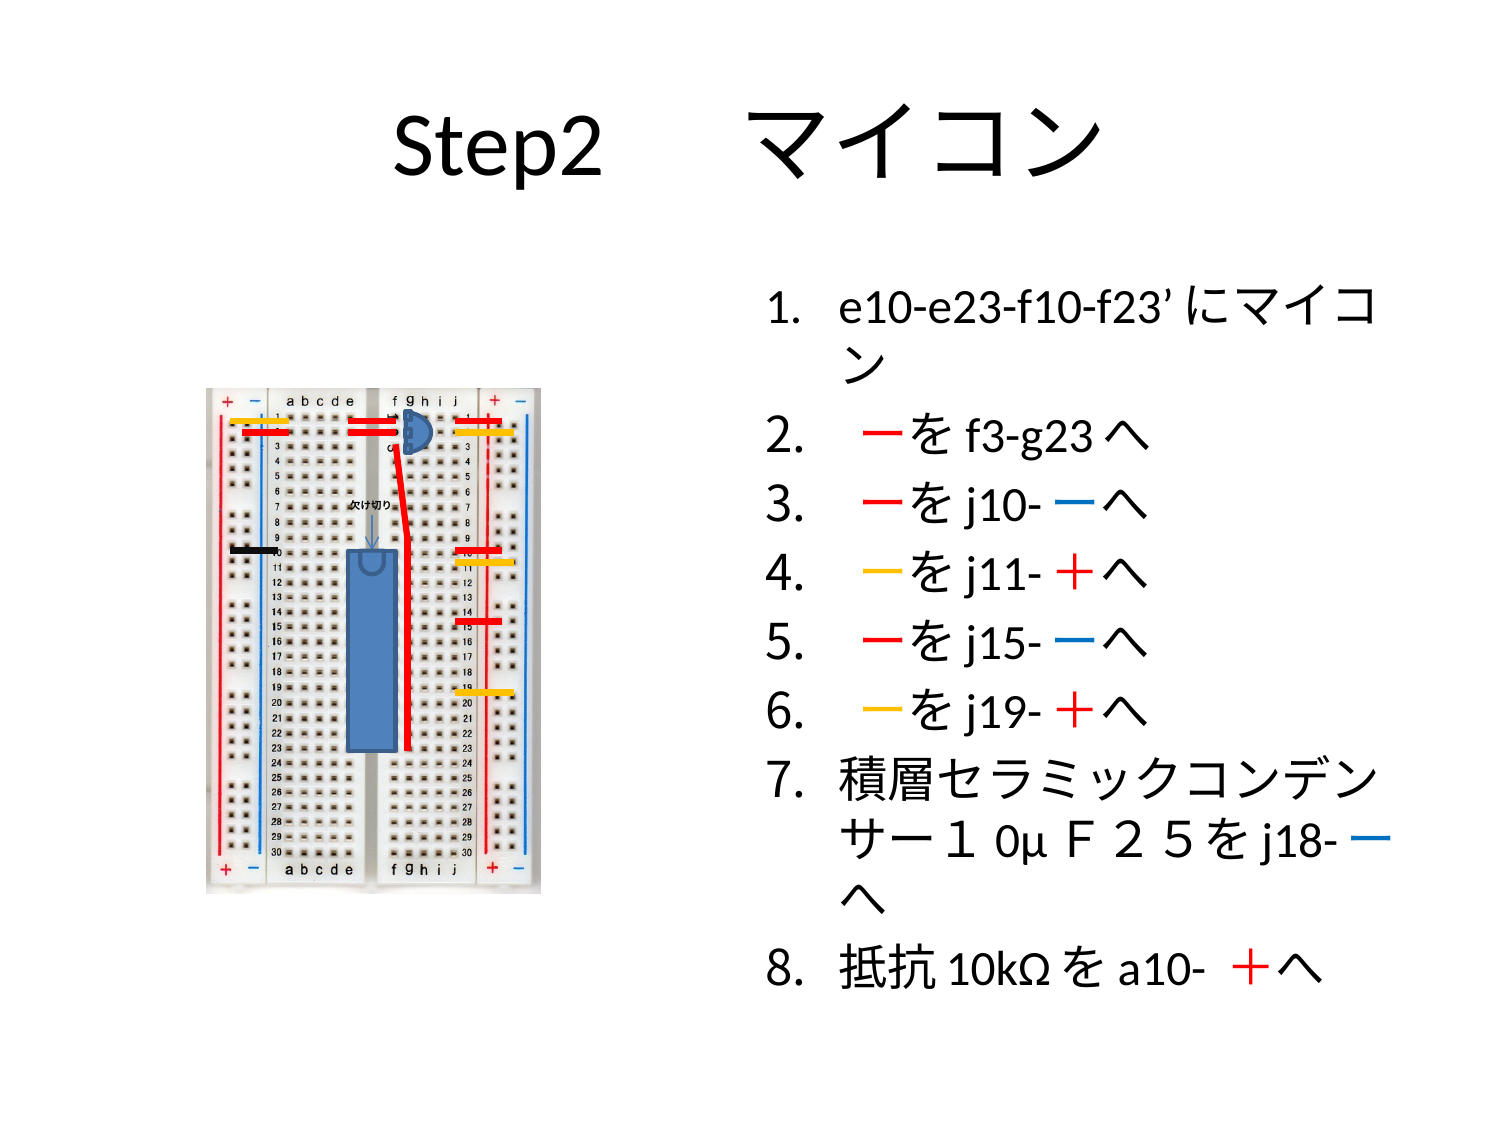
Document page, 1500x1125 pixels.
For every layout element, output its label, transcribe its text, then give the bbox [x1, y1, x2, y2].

list e10-e23-f10-f23’にマイコン ーをf3-g23へ ーをj10-ーへ ーをj11-＋へ ーをj15-ーへ ーをj19-＋へ 積層セラミックコンデンサー１0μＦ２５をj18-ーへ 抵抗10kΩをa10- ＋へ [750, 267, 1425, 1010]
picture [206, 388, 542, 894]
title Step2 マイコン [75, 45, 1425, 233]
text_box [395, 444, 408, 540]
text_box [366, 403, 437, 463]
